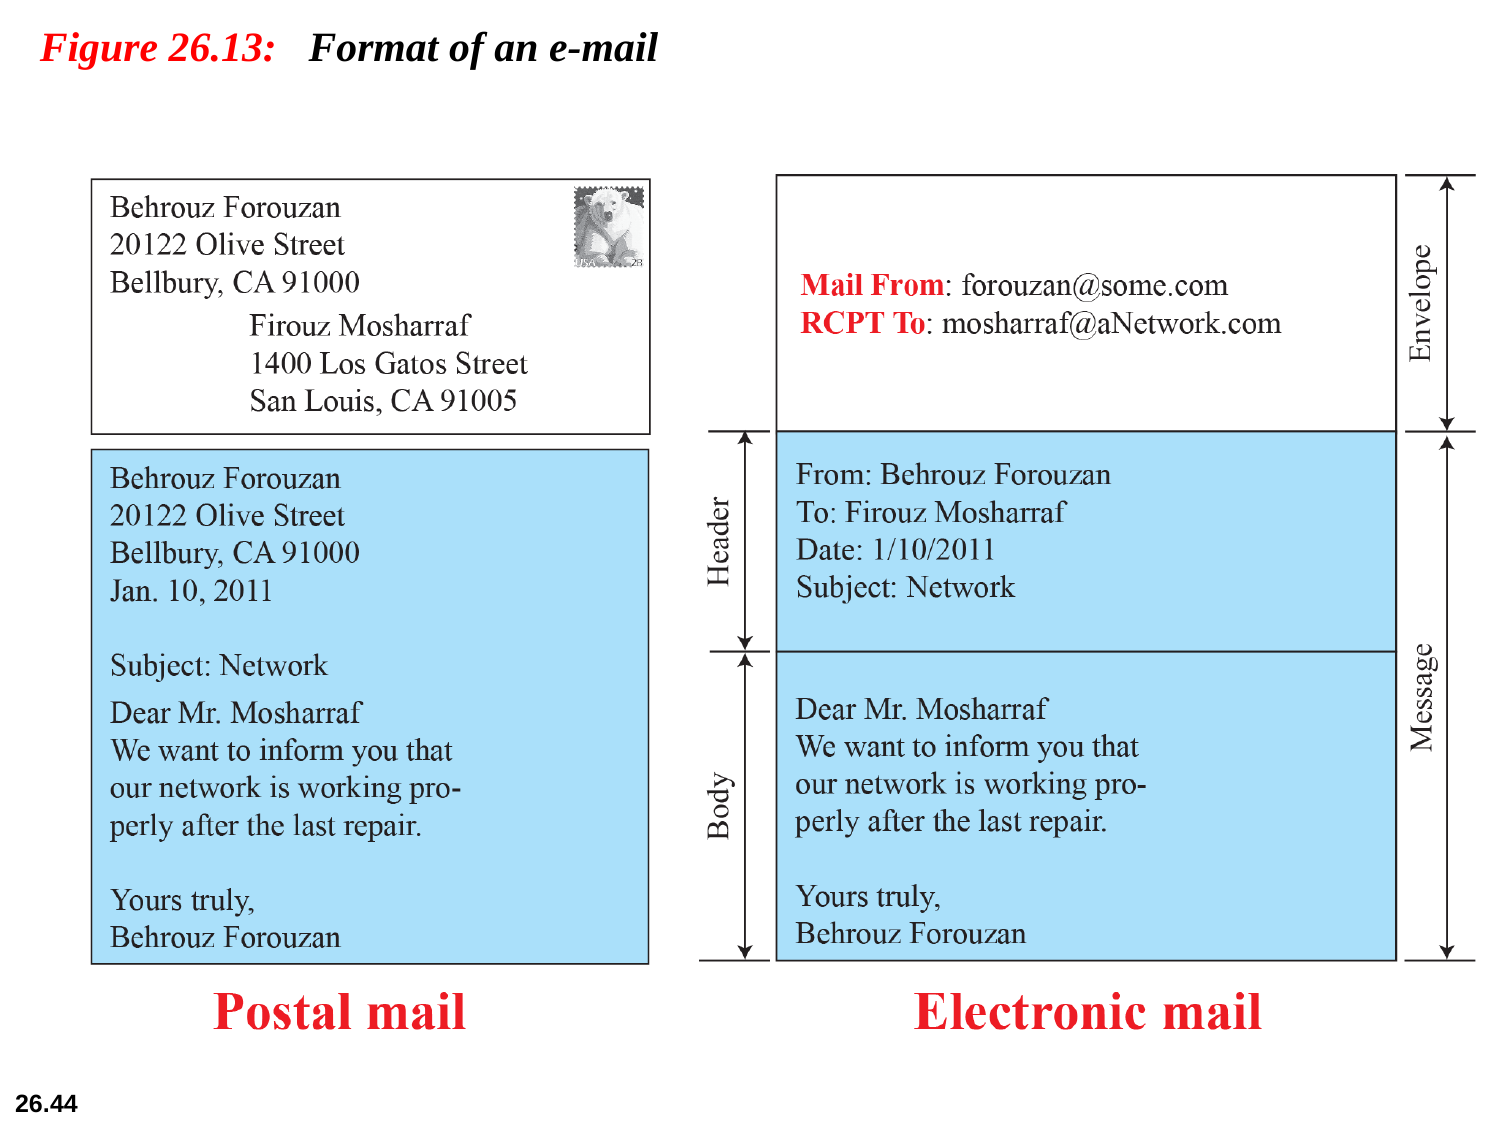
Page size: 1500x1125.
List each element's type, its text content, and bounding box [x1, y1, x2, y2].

text_box 26.44 [0, 1049, 313, 1125]
picture [212, 984, 467, 1046]
picture [37, 124, 651, 965]
picture [913, 984, 1262, 1046]
picture [699, 174, 1476, 962]
text_box Figure 26.13: Format of an e-mail [24, 12, 1363, 78]
